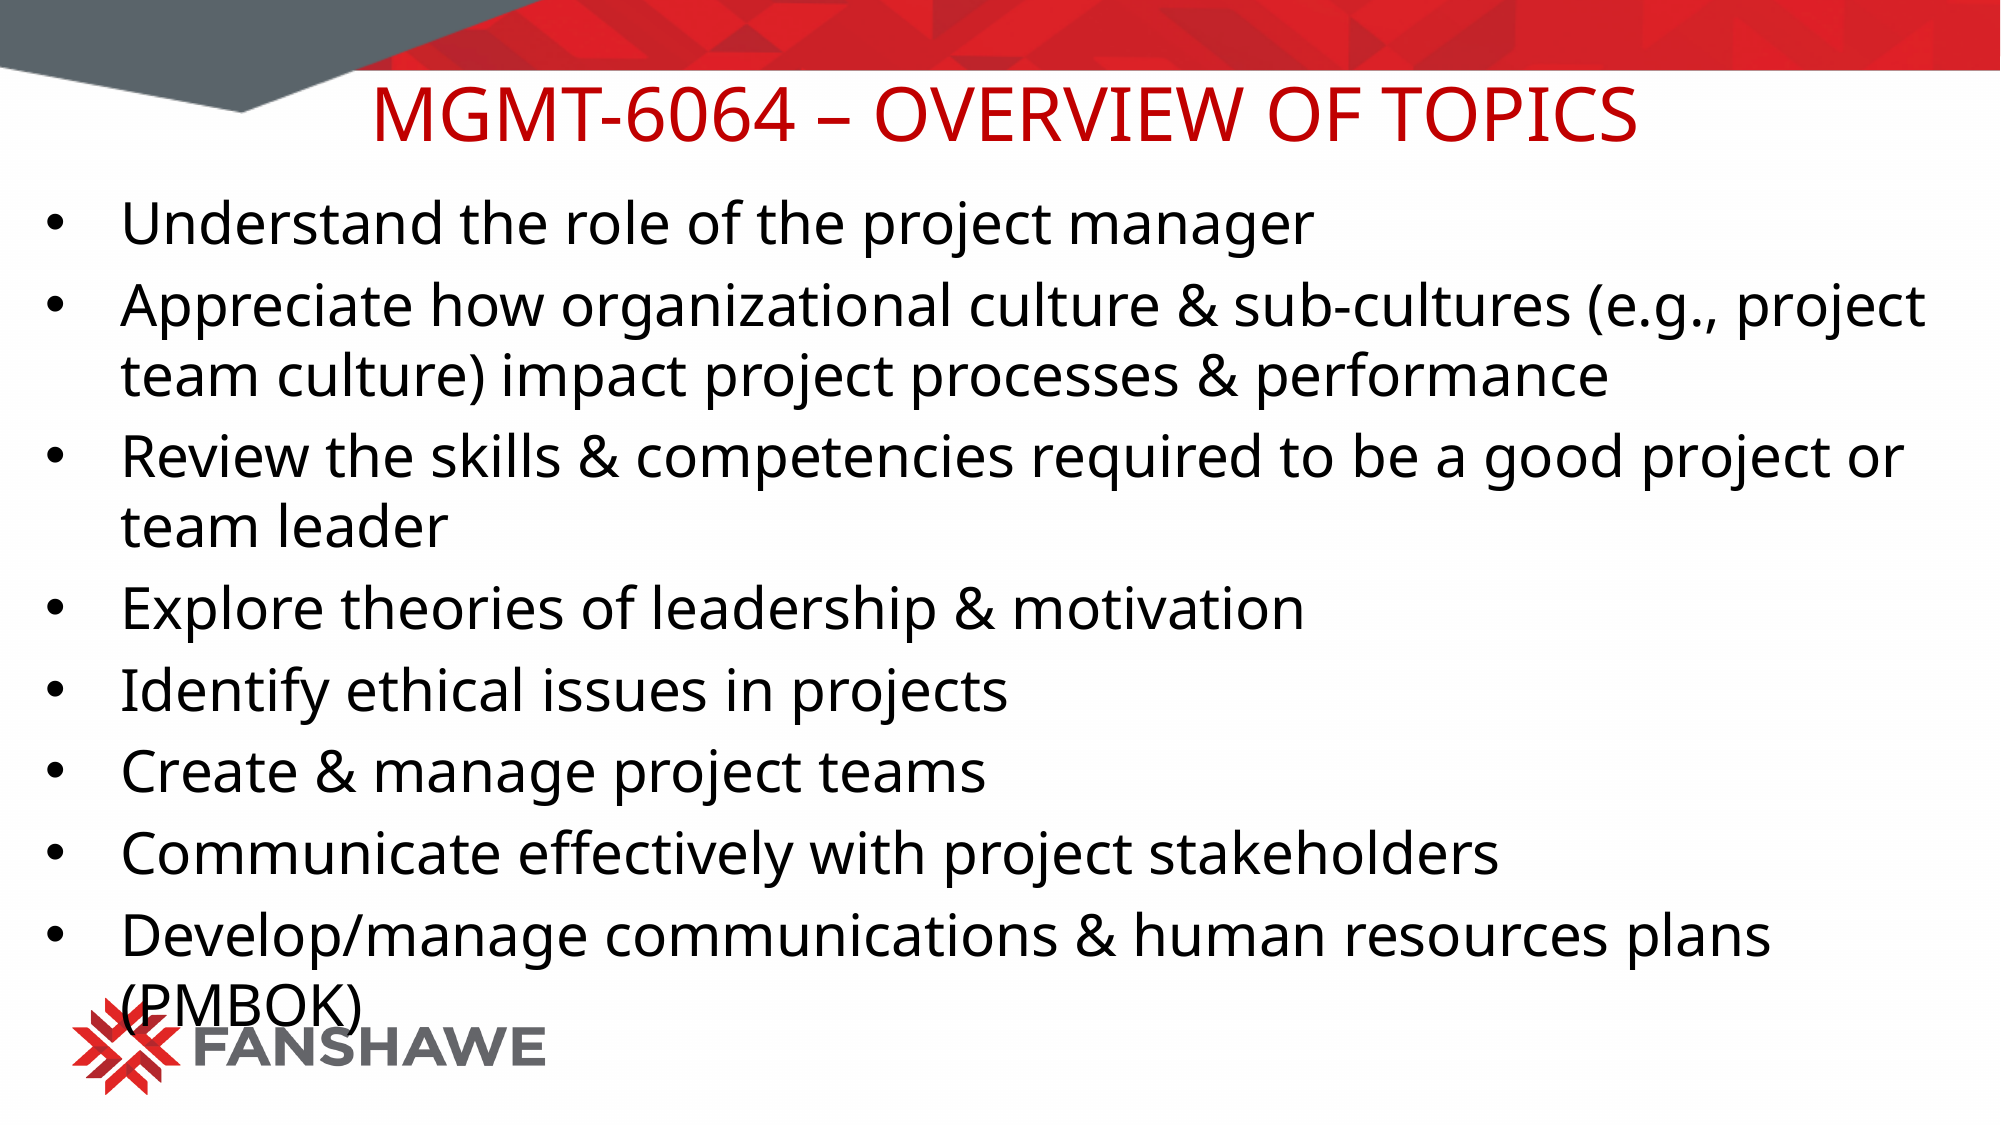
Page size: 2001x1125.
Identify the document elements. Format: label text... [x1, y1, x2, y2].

title MGMT-6064 – OVERVIEW of topics [370, 46, 1743, 158]
list Understand the role of the project manager Appreciate how organizational culture & sub-cultures (e.g., project team culture) impact project processes & performance Review the skills & competencies required to be a good project or team leader Explore theories of leadership & motivation Identify ethical issues in projects Create & manage project teams Communicate effectively with project stakeholders Develop/manage communications & human resources plans (PMBOK) [30, 178, 1970, 1079]
picture [0, 0, 2001, 1125]
